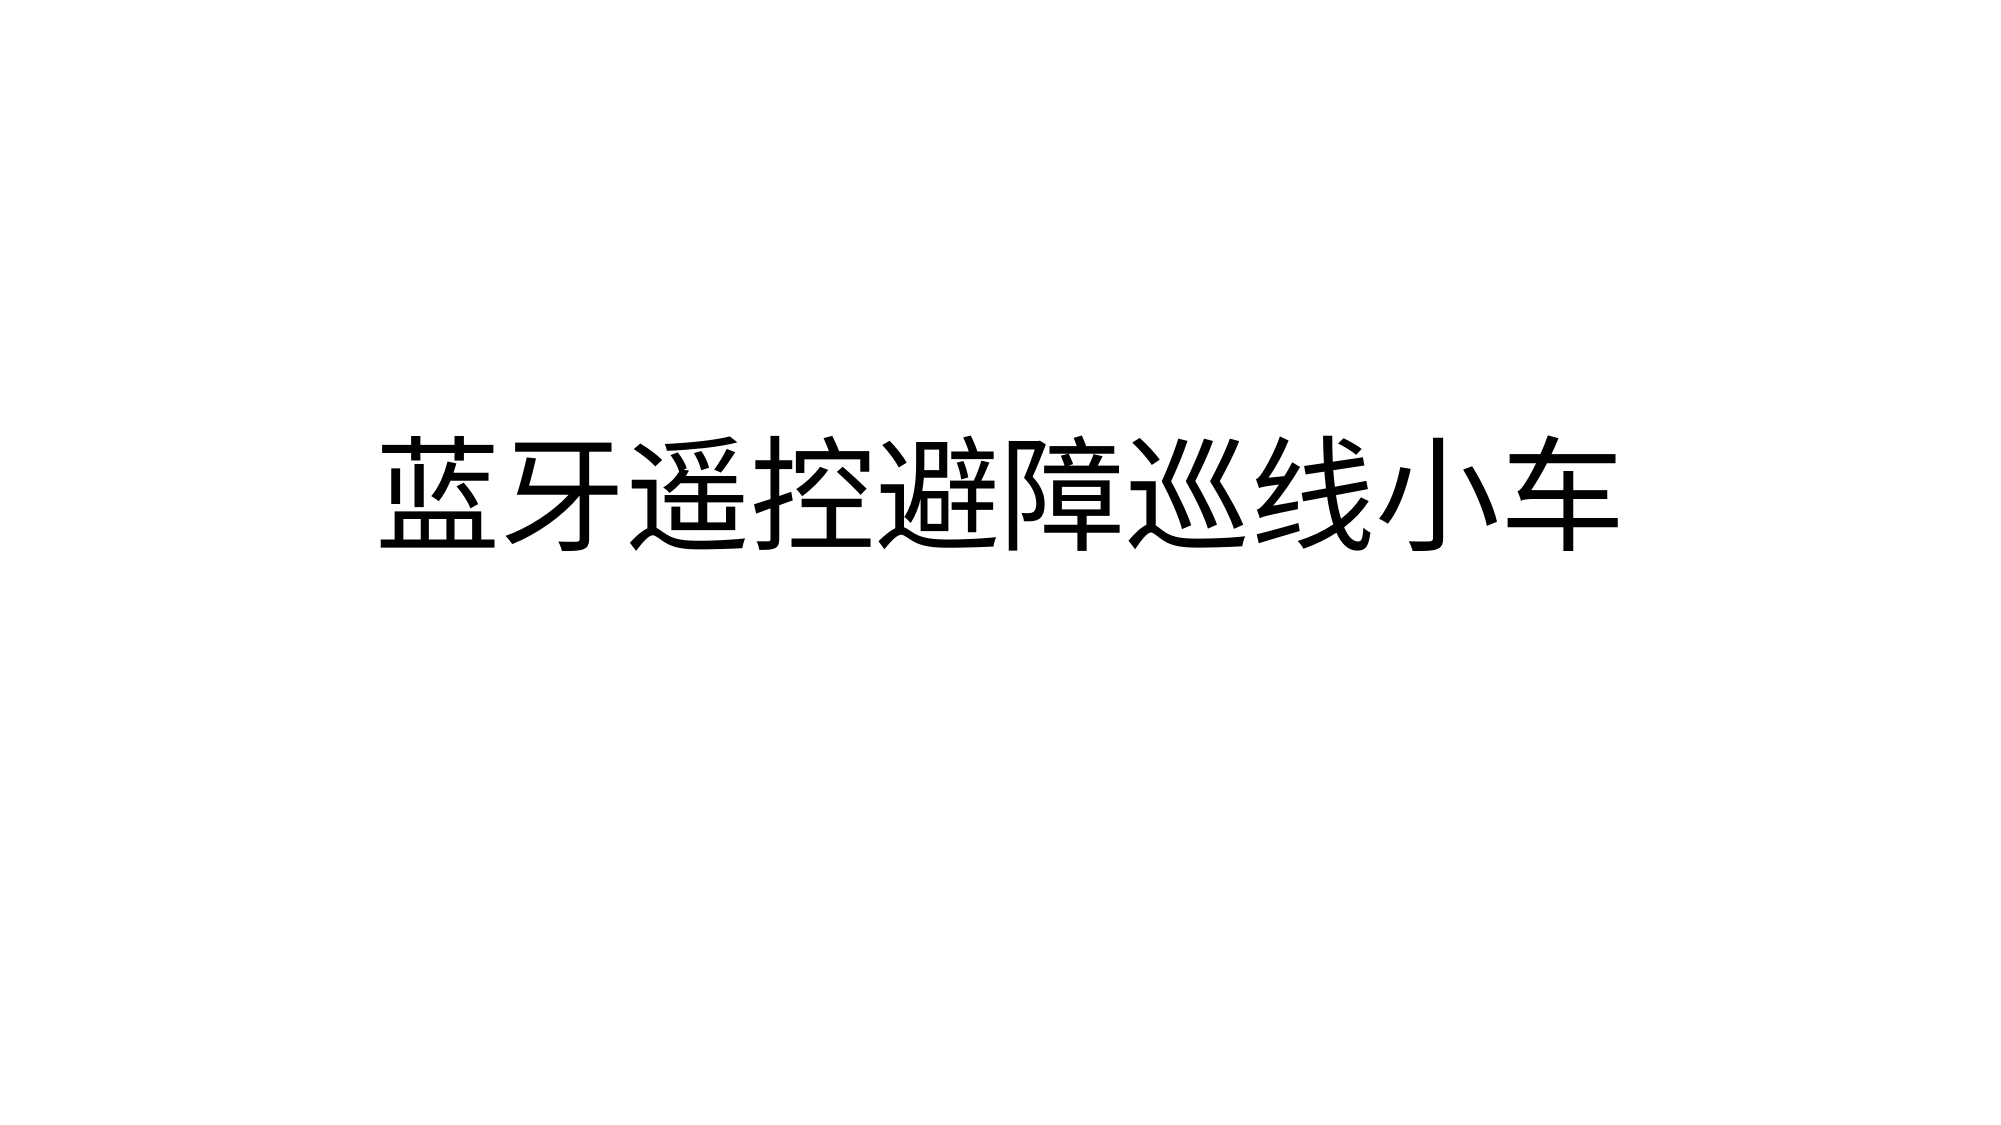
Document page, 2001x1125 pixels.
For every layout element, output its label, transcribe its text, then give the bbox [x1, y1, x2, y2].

title 蓝牙遥控避障巡线小车 [249, 184, 1750, 576]
